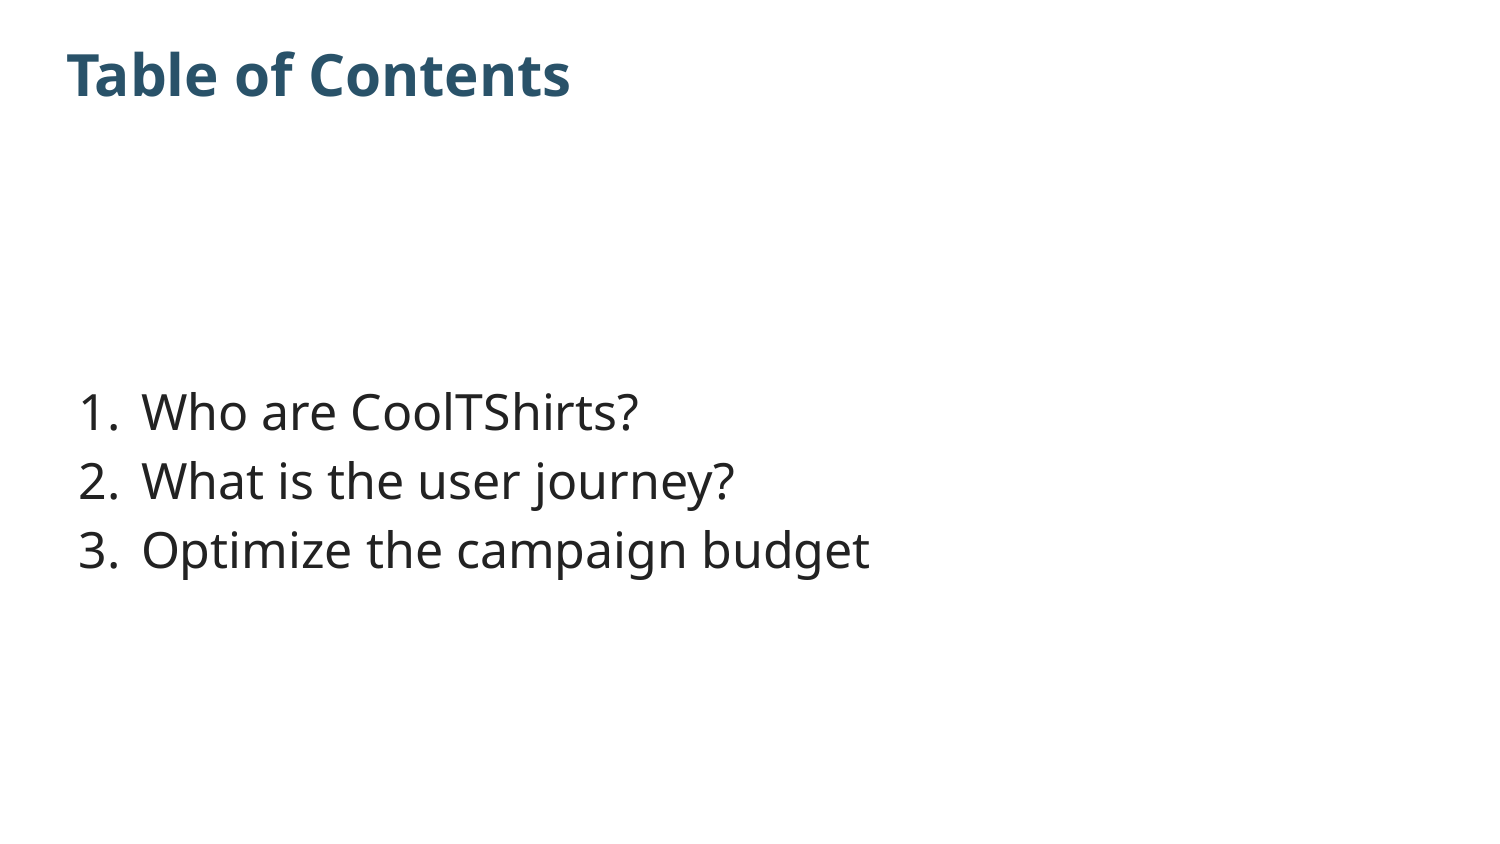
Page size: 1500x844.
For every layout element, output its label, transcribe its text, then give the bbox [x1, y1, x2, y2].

title Table of Contents [51, 23, 1449, 117]
text_box Who are CoolTShirts? What is the user journey? Optimize the campaign budget [51, 207, 1374, 742]
